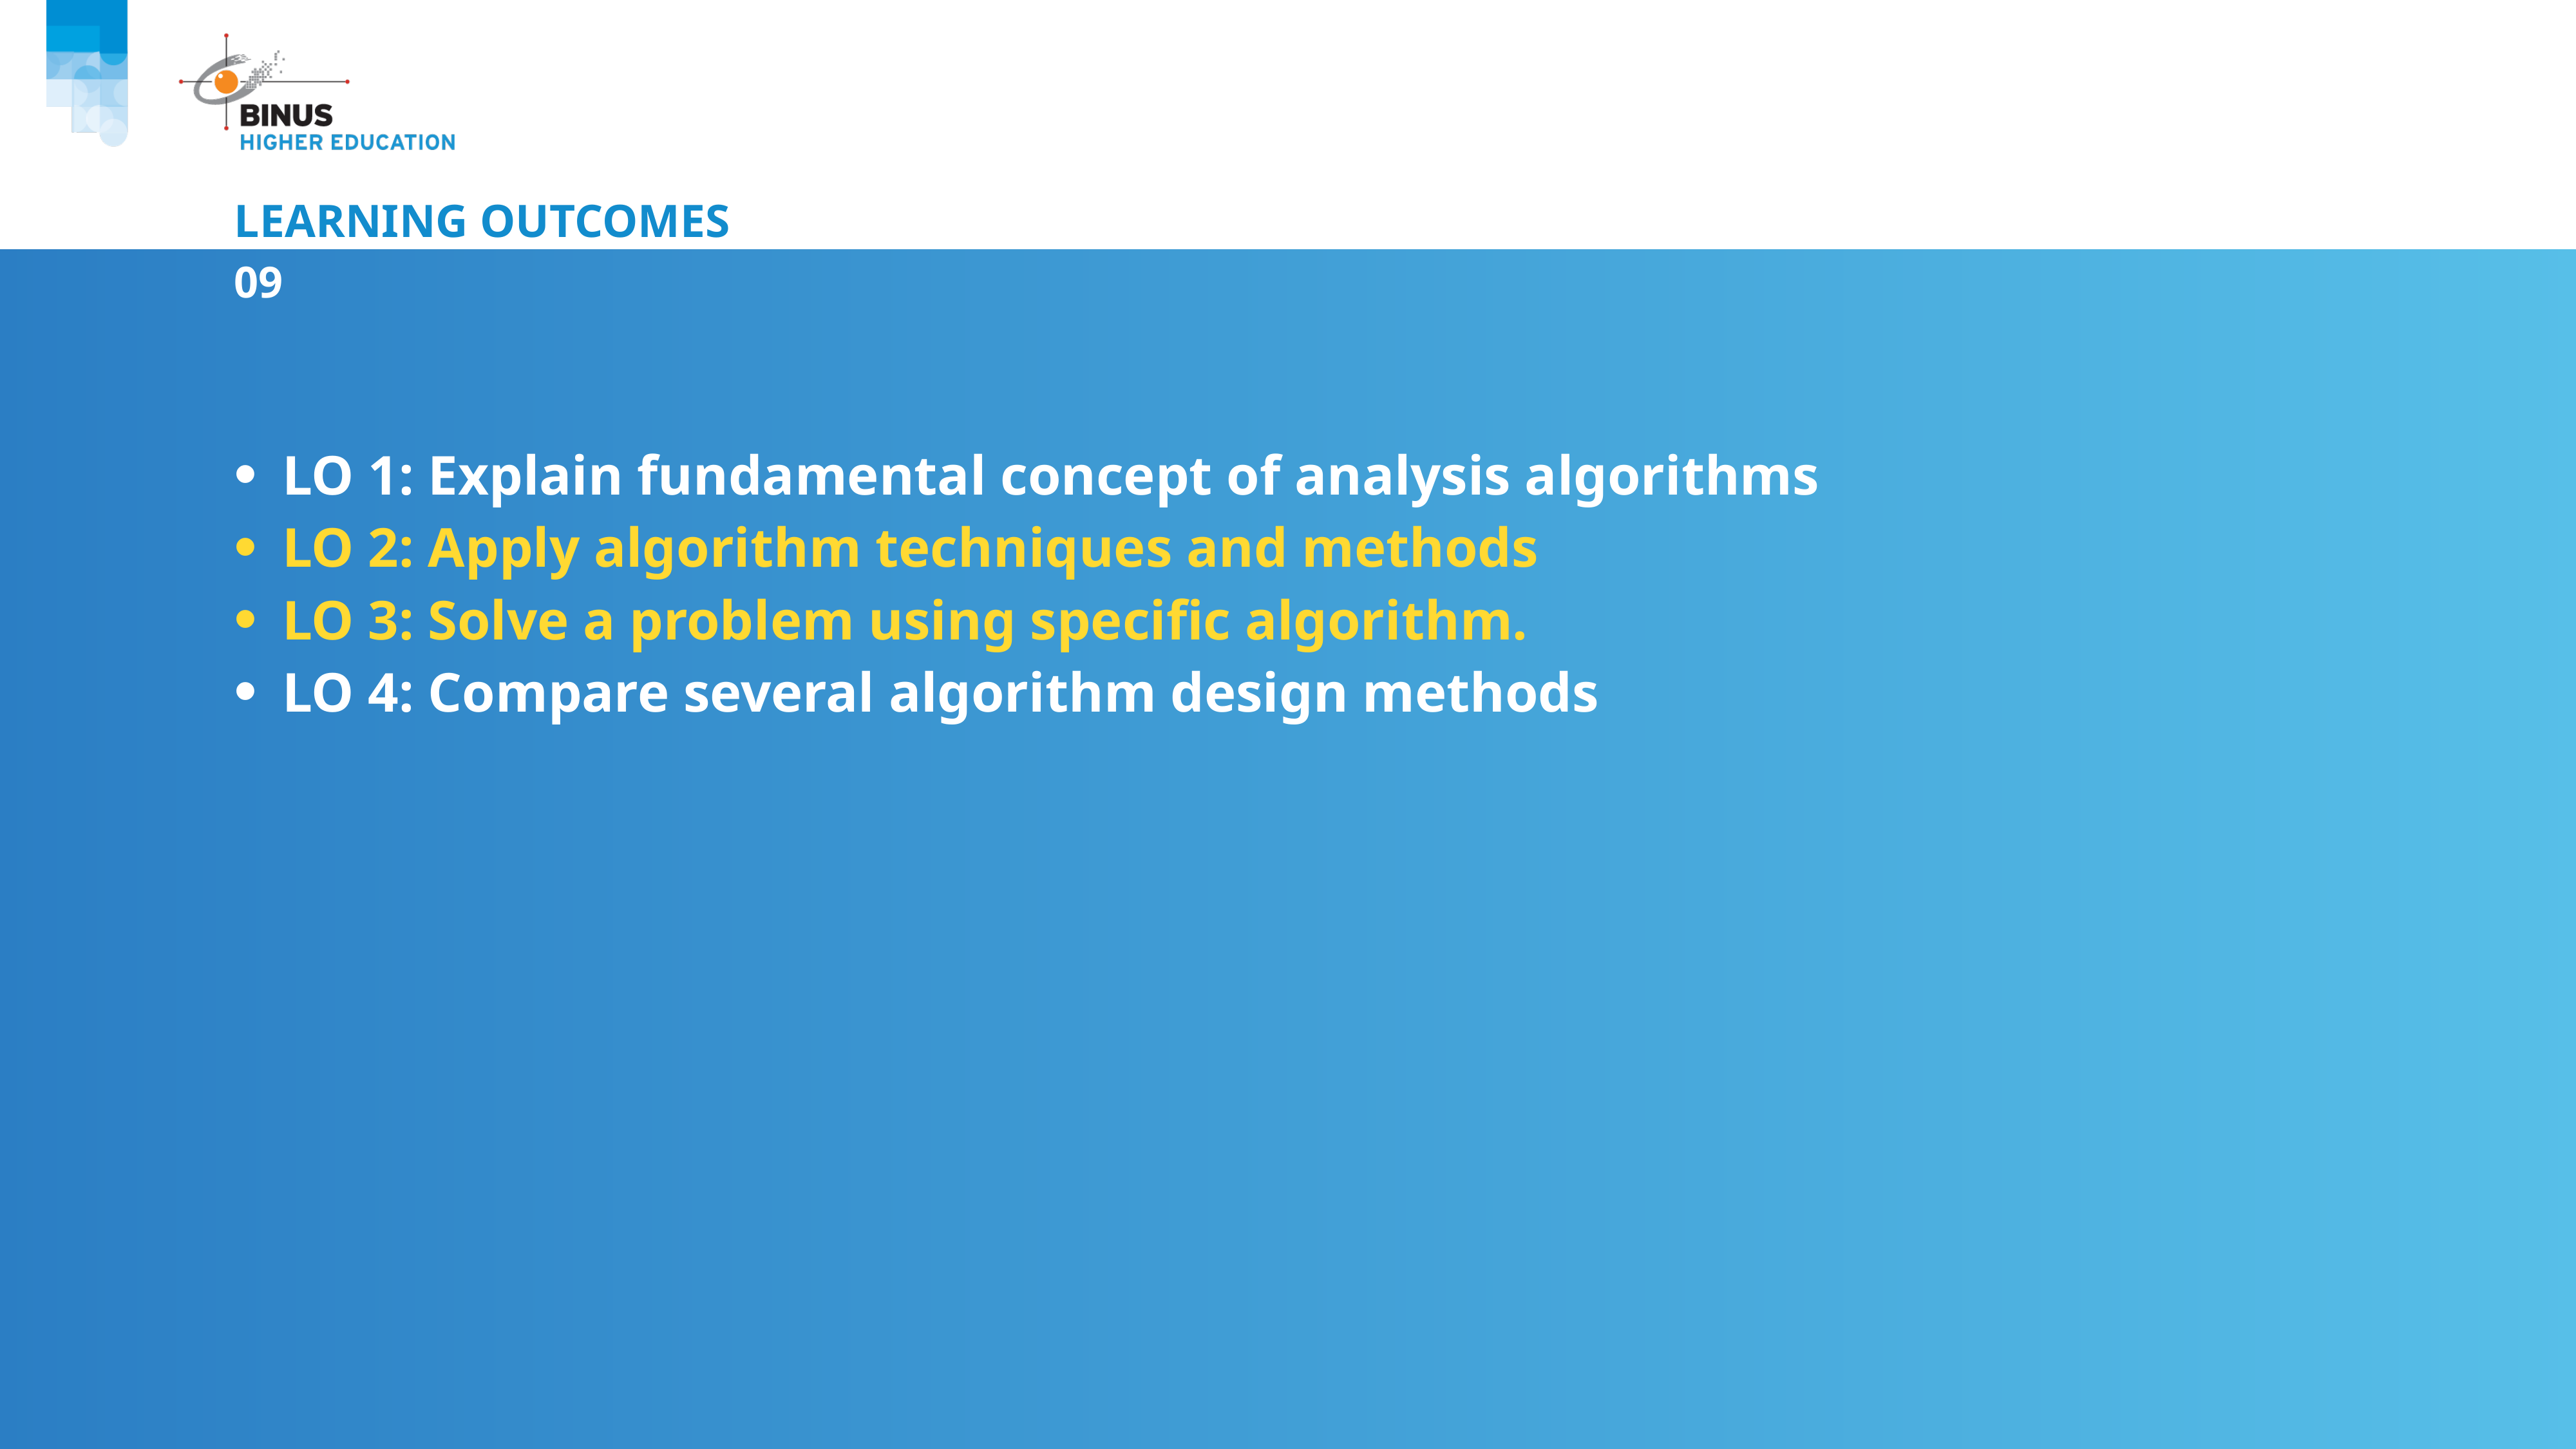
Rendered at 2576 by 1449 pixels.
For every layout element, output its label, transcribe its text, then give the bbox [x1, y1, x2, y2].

list LO 1: Explain fundamental concept of analysis algorithms LO 2: Apply algorithm techniques and methods LO 3: Solve a problem using specific algorithm. LO 4: Compare several algorithm design methods [228, 435, 2349, 1337]
title Learning outcomes [228, 197, 1784, 252]
list 09 [228, 255, 1262, 341]
picture [46, 0, 455, 154]
